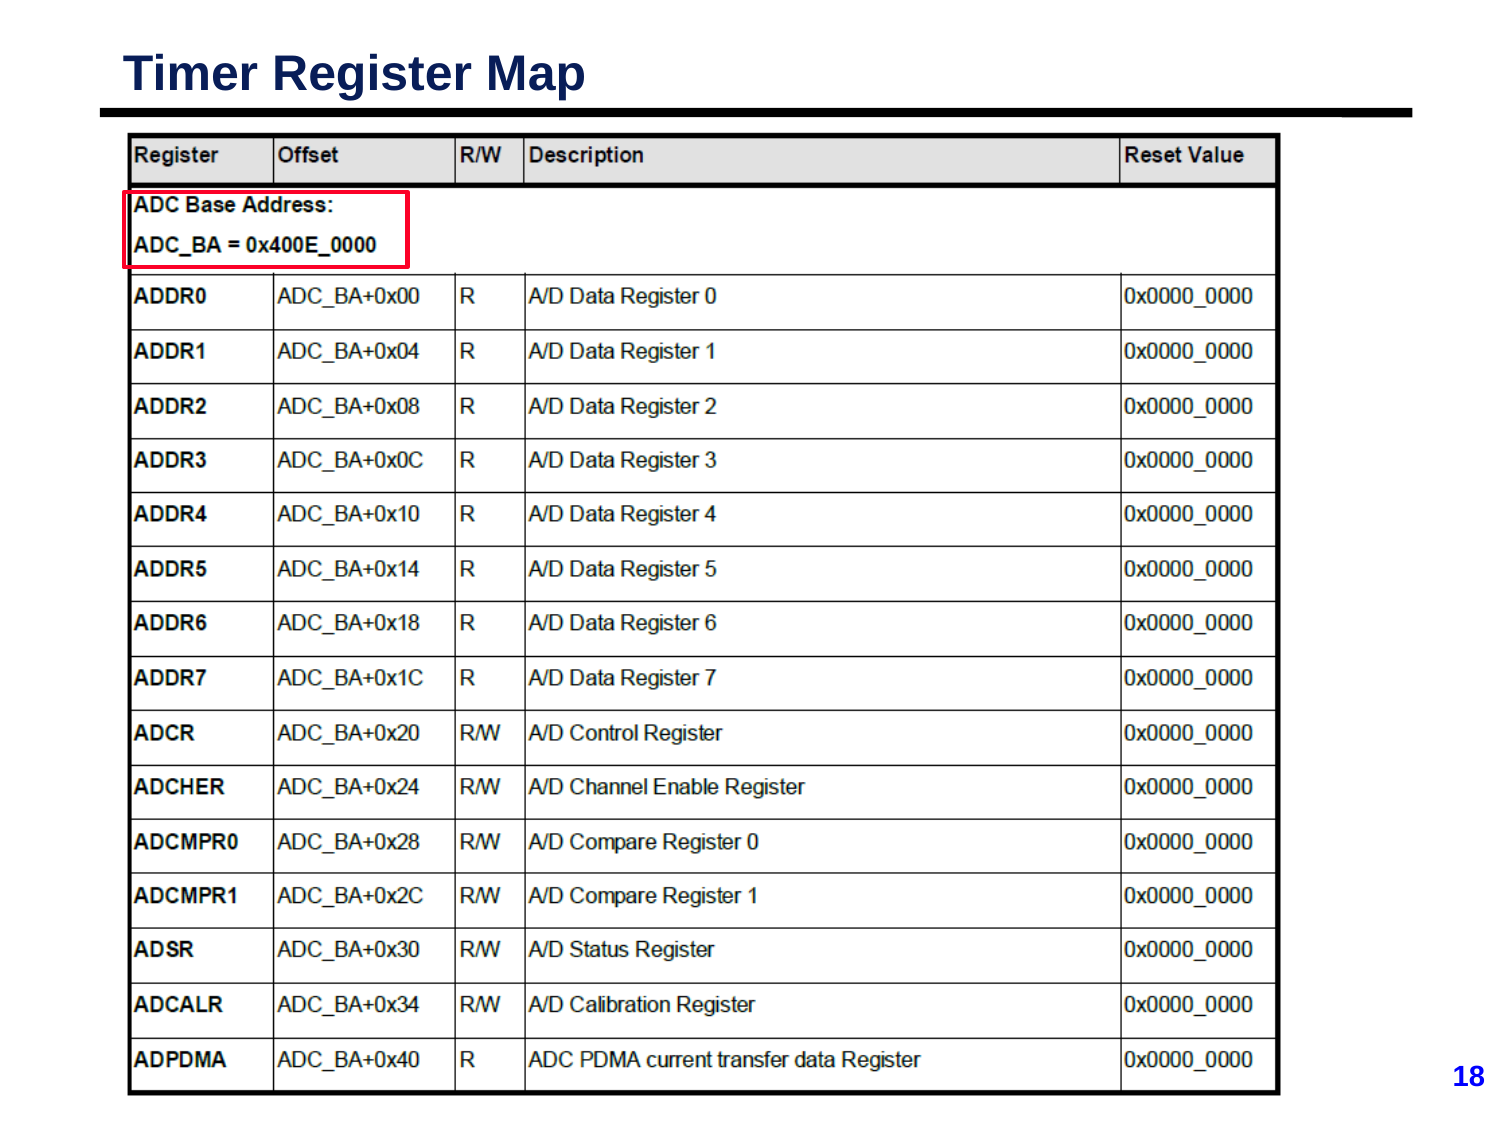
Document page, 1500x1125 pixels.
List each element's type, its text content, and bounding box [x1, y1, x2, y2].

text_box 18 [1187, 1049, 1500, 1125]
picture [117, 125, 1282, 1102]
title Timer Register Map [112, 44, 617, 106]
